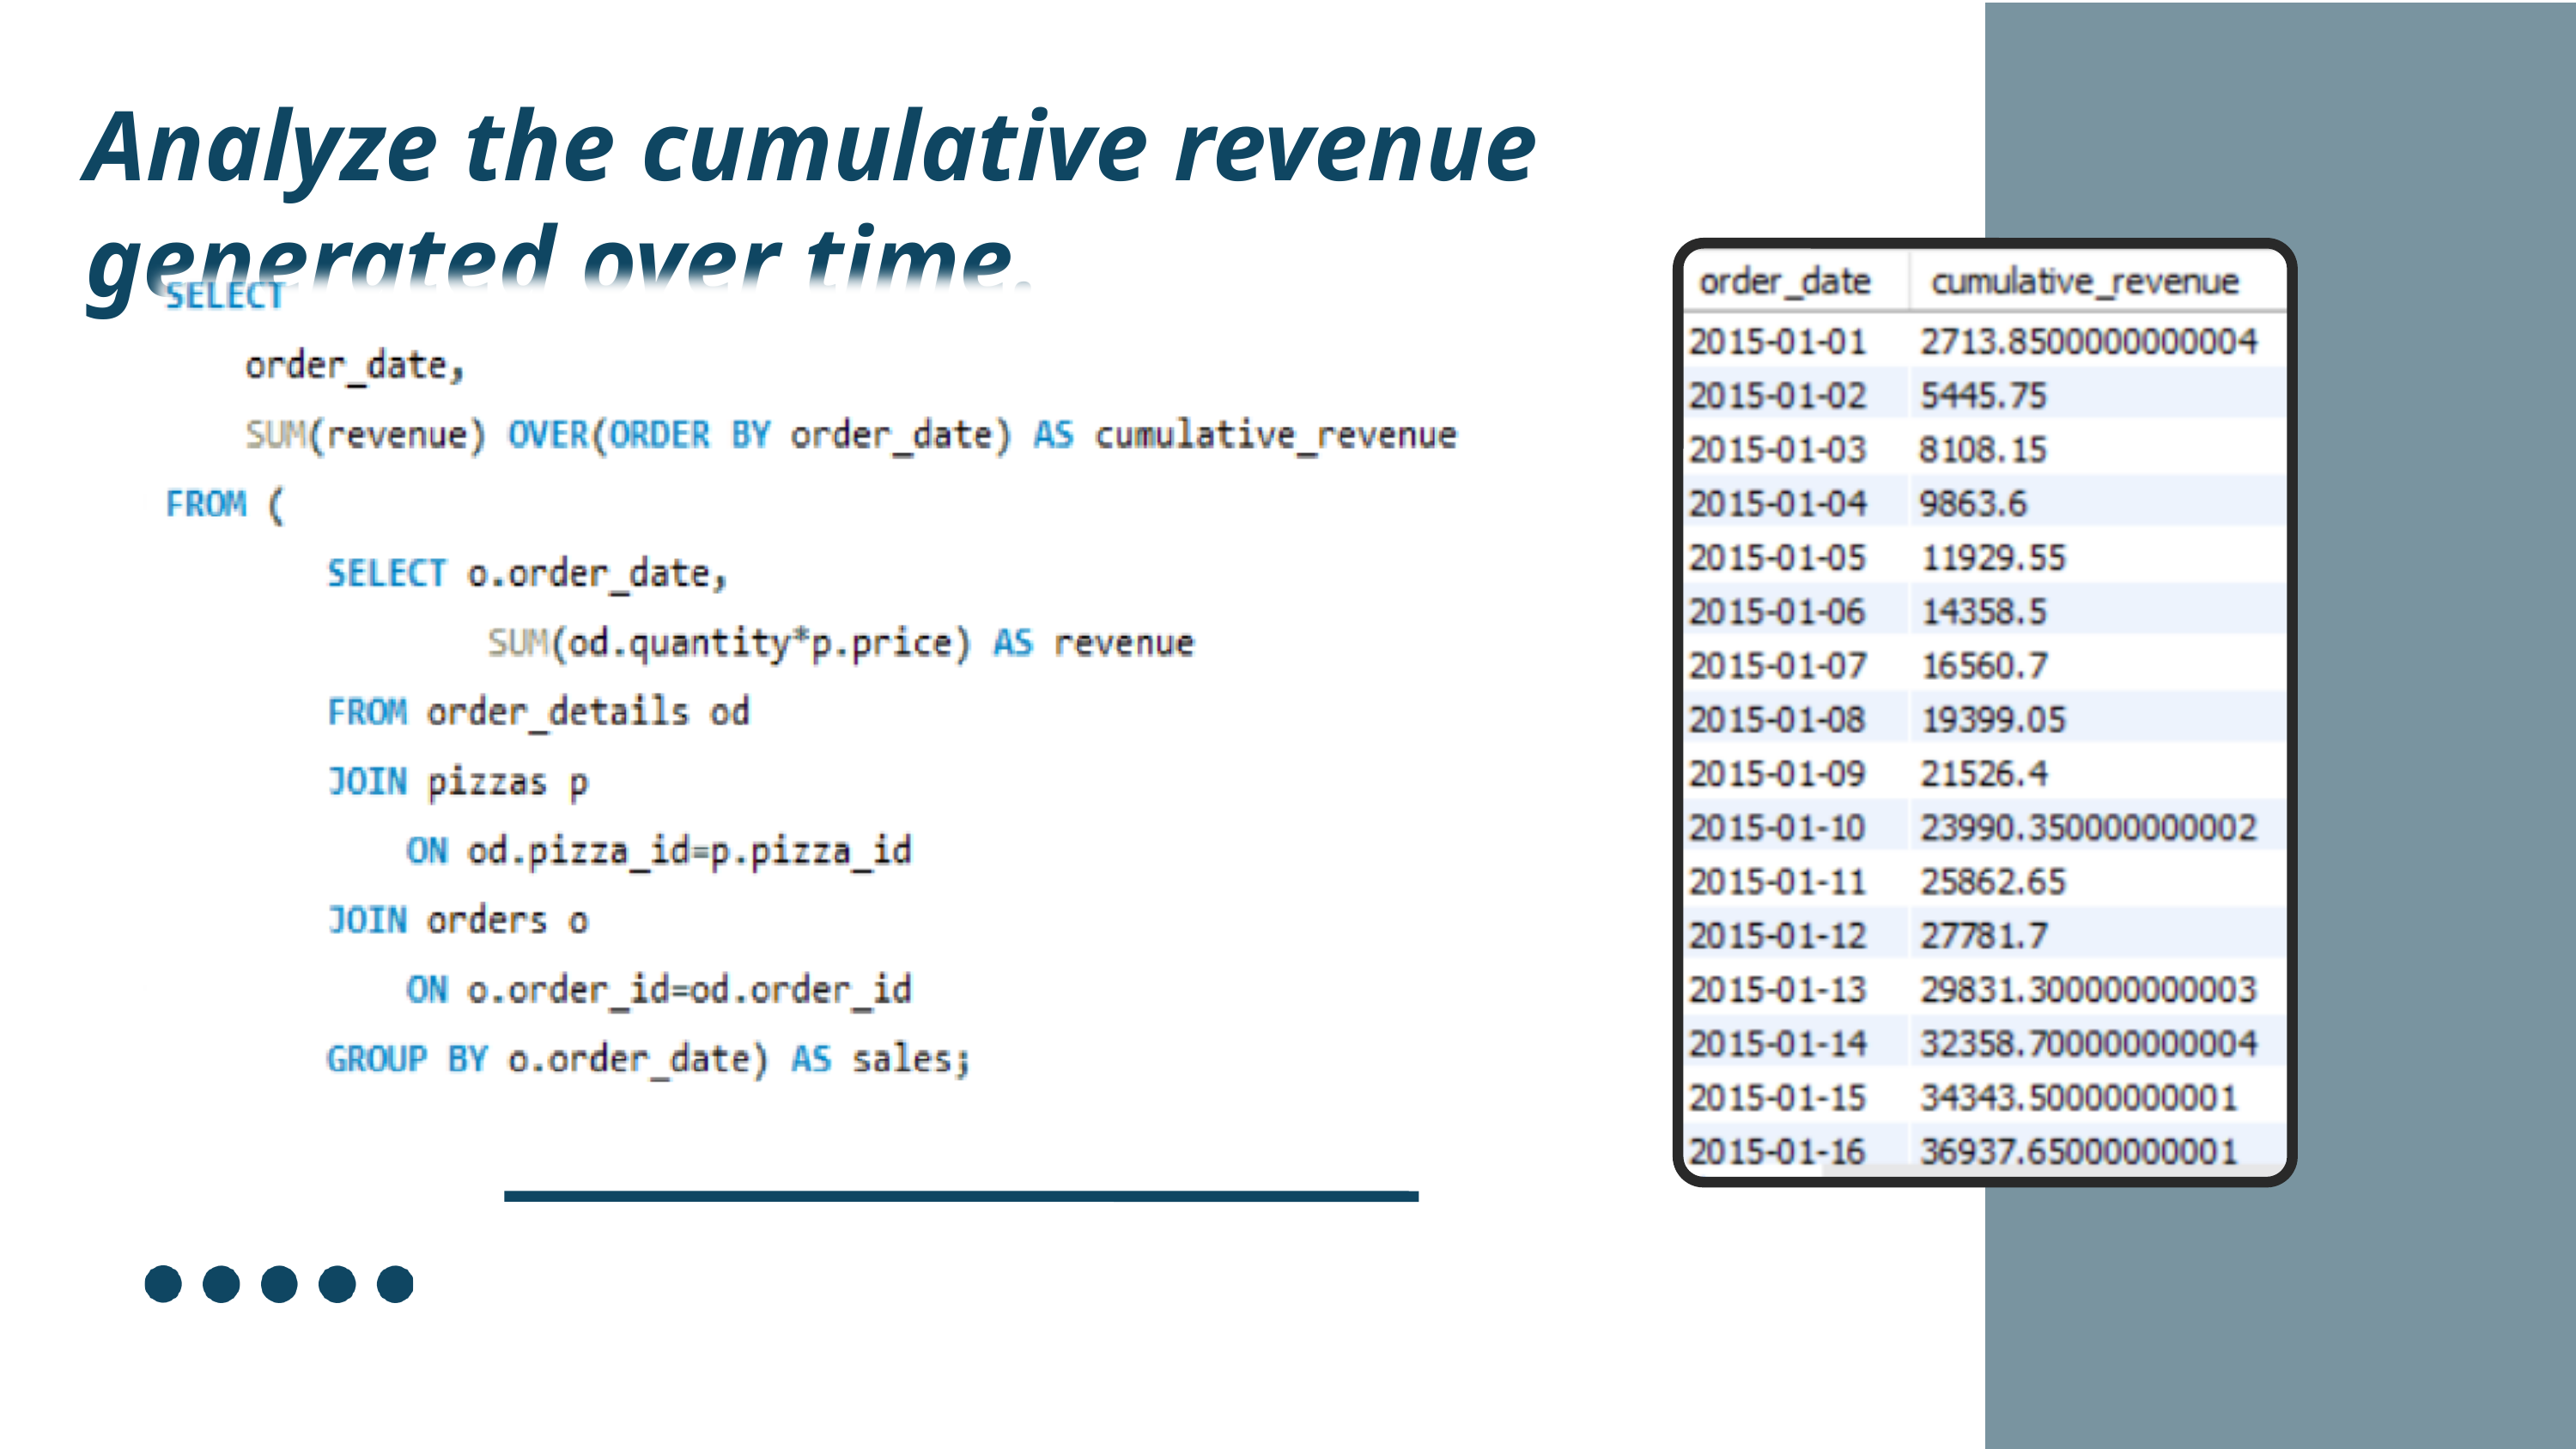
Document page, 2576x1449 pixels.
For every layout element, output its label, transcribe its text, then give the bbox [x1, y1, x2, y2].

picture [143, 262, 1492, 1111]
text_box [144, 1264, 414, 1304]
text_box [1984, 2, 2576, 1449]
text_box Analyze the cumulative revenue generated over time. [85, 84, 1943, 317]
picture [1677, 243, 2293, 1183]
